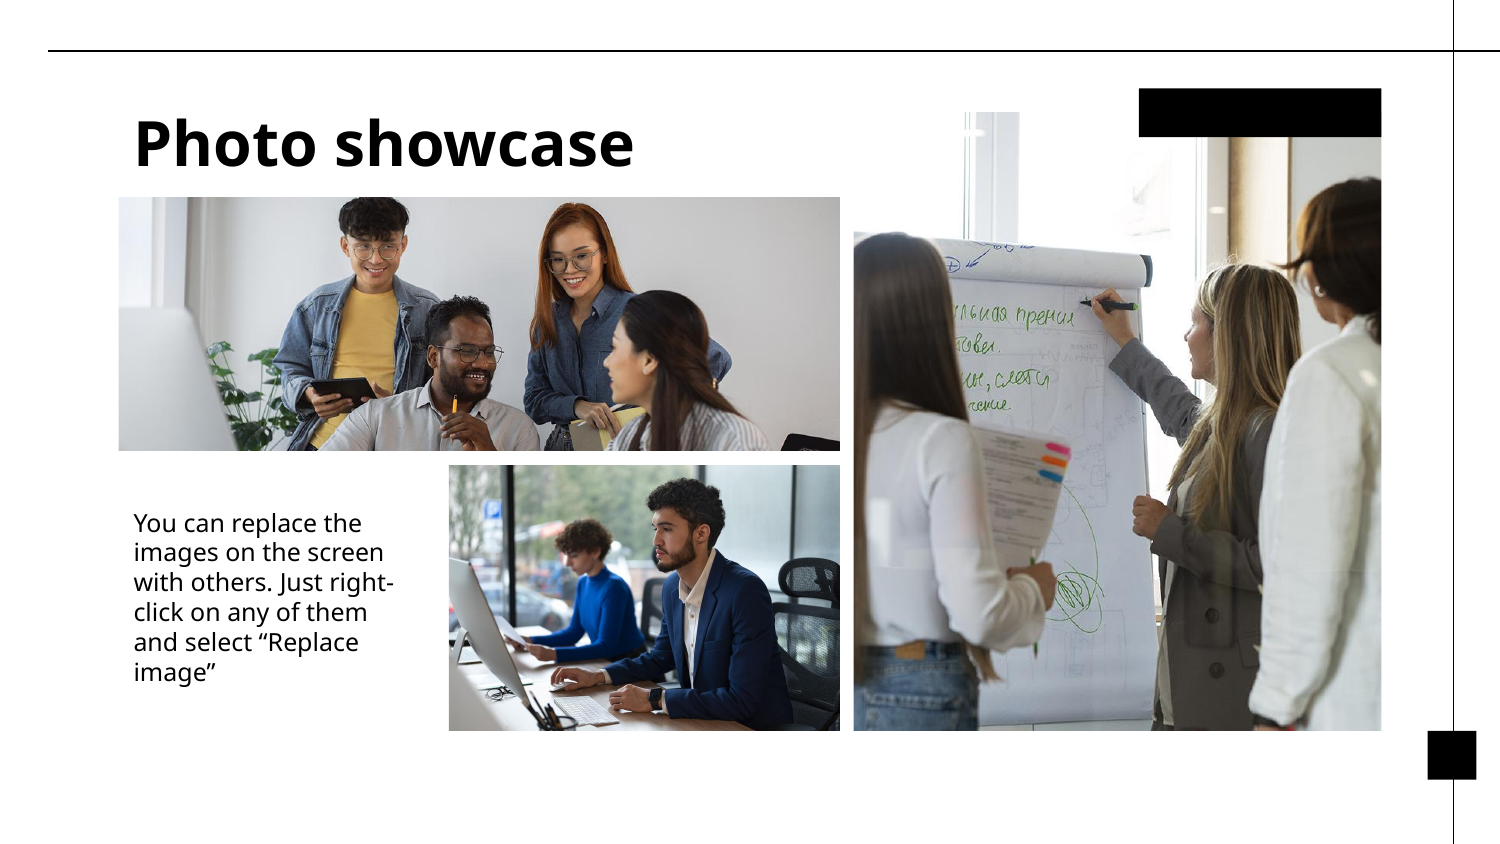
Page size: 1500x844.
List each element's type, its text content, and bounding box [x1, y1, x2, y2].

subtitle You can replace the images on the screen with others. Just right-click on any of them and select “Replace image” [118, 492, 435, 704]
title Photo showcase [118, 88, 841, 183]
picture [448, 464, 841, 732]
picture [853, 112, 1382, 732]
text_box [1138, 88, 1382, 112]
picture [118, 197, 841, 451]
